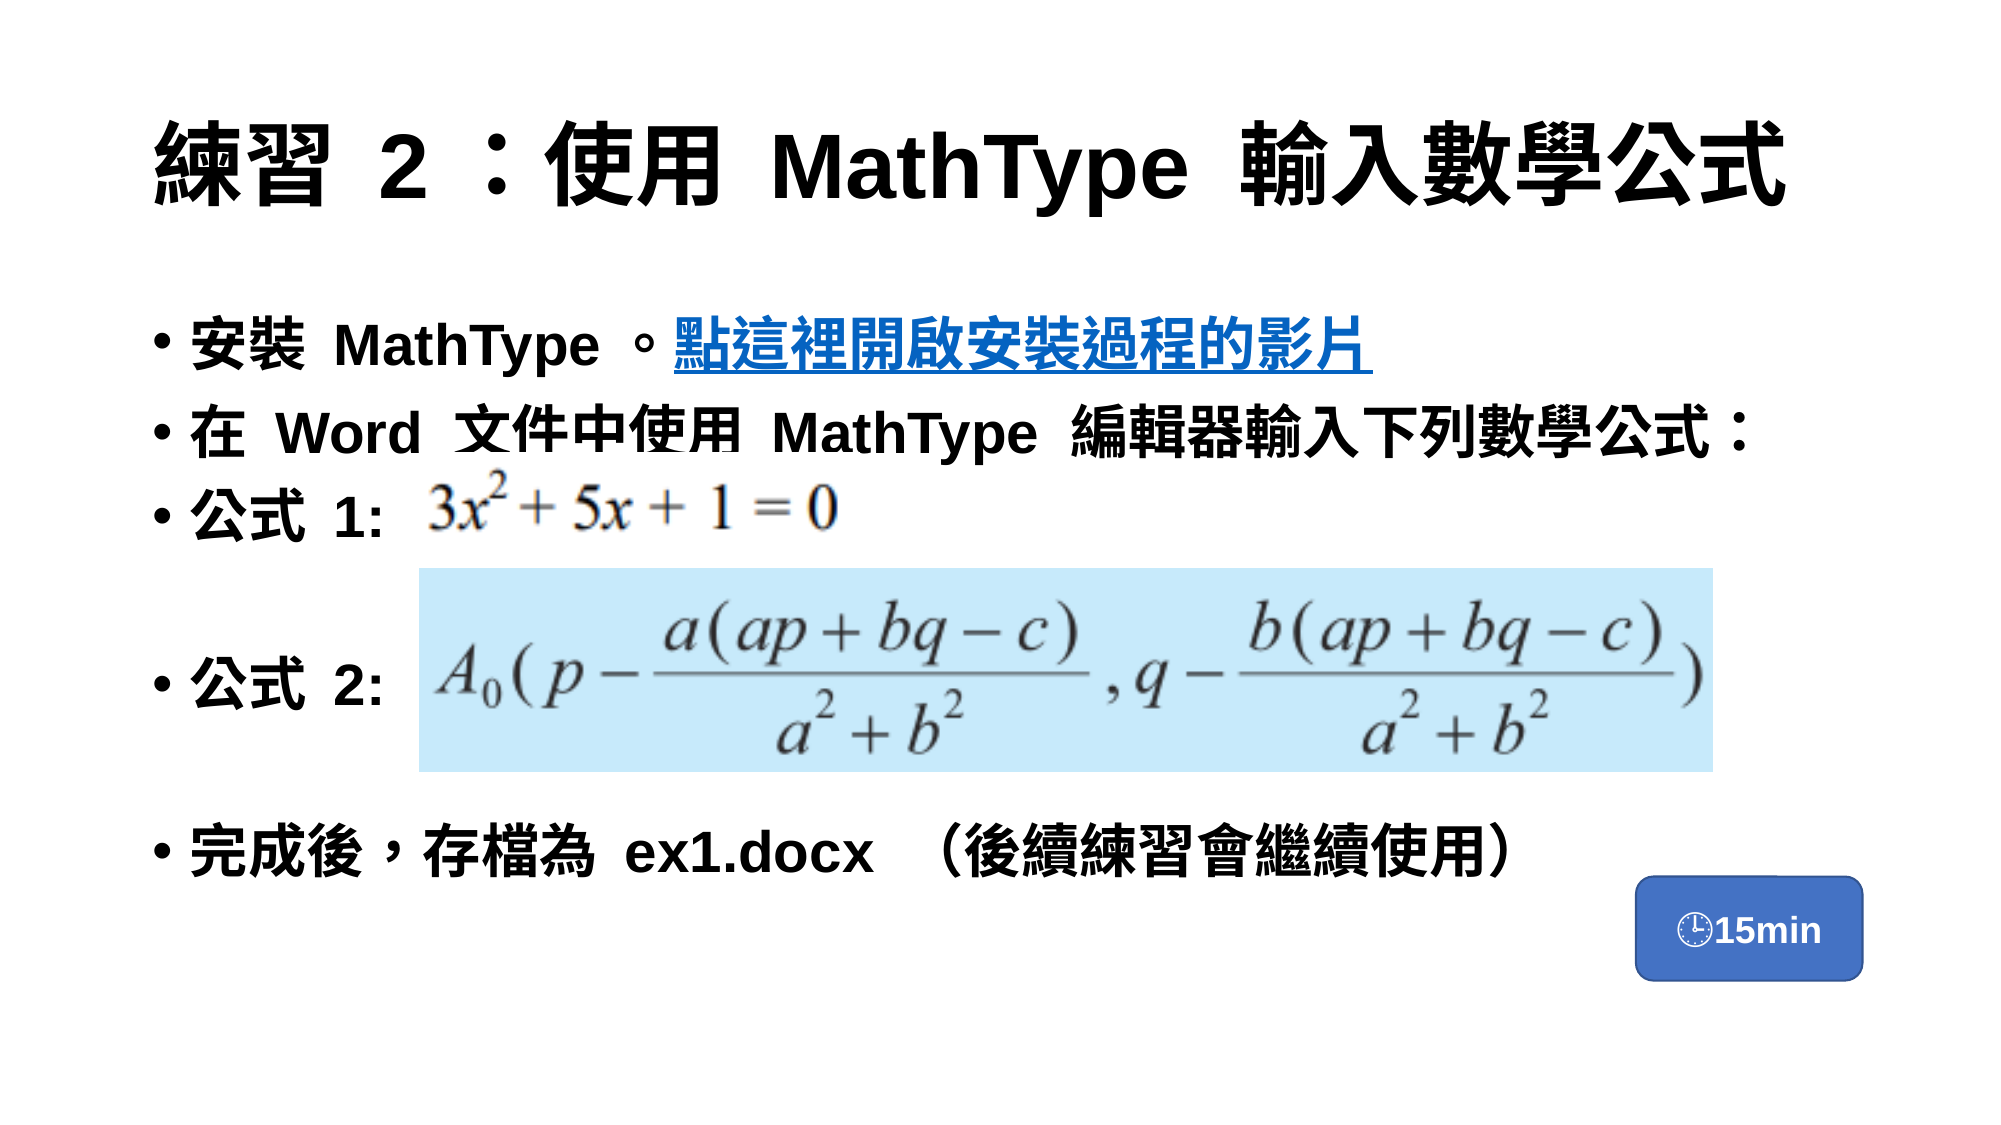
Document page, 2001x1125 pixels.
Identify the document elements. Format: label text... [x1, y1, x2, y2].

title 練習 2：使用 MathType 輸入數學公式 [137, 59, 1863, 278]
picture [419, 568, 1713, 772]
picture [419, 452, 860, 563]
text_box 🕒15min [1634, 875, 1864, 982]
list 安裝 MathType。點這裡開啟安裝過程的影片 在 Word 文件中使用 MathType 編輯器輸入下列數學公式： 公式 1: 公式 2: 完成後，存檔為 ex1.docx （後續練習會繼續使用） [137, 299, 1863, 1014]
